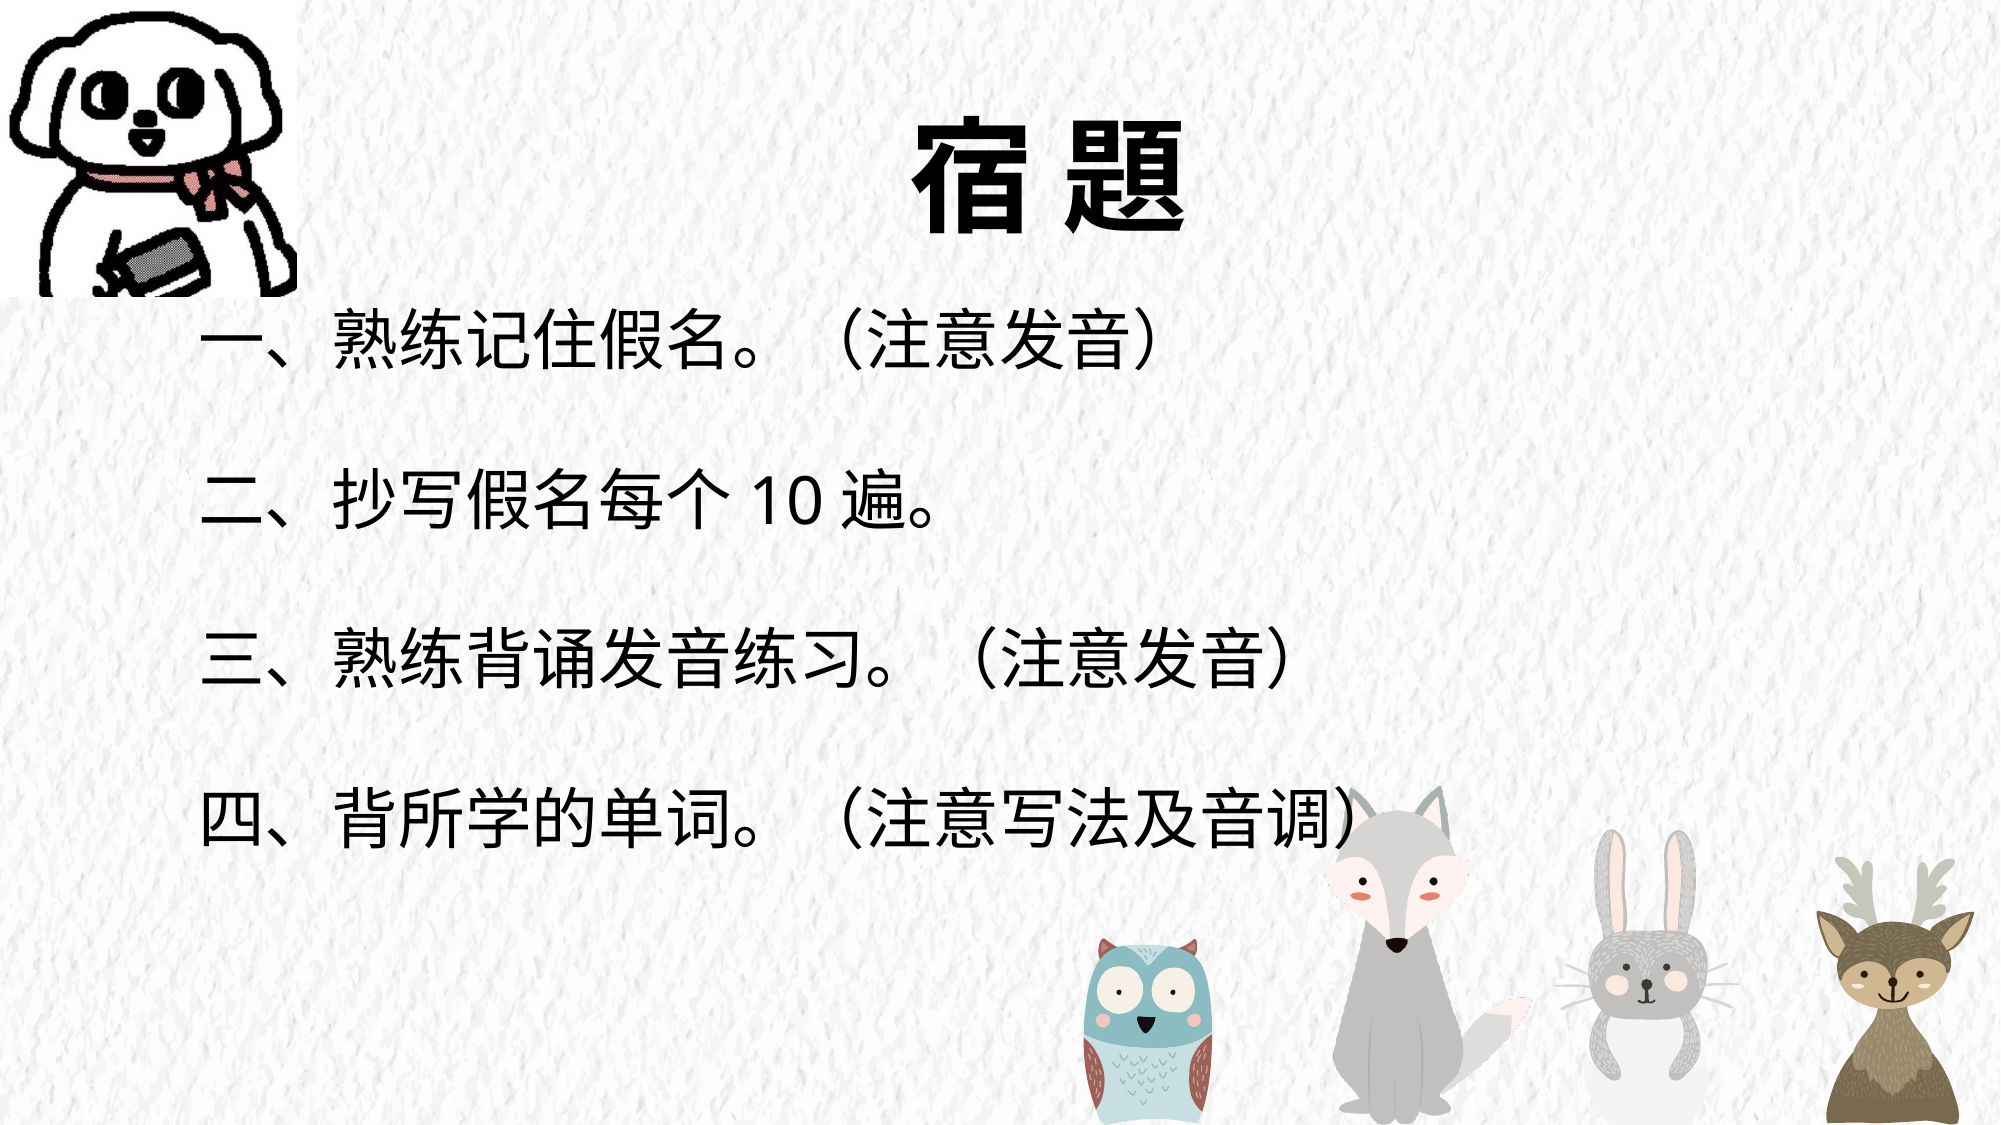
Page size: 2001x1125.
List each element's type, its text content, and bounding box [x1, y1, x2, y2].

picture [0, 0, 2001, 1125]
text_box 一、熟练记住假名。（注意发音） 二、抄写假名每个10遍。 三、熟练背诵发音练习。（注意发音） 四、背所学的单词。（注意写法及音调） [183, 290, 1498, 865]
text_box 宿 題 [894, 89, 1358, 255]
